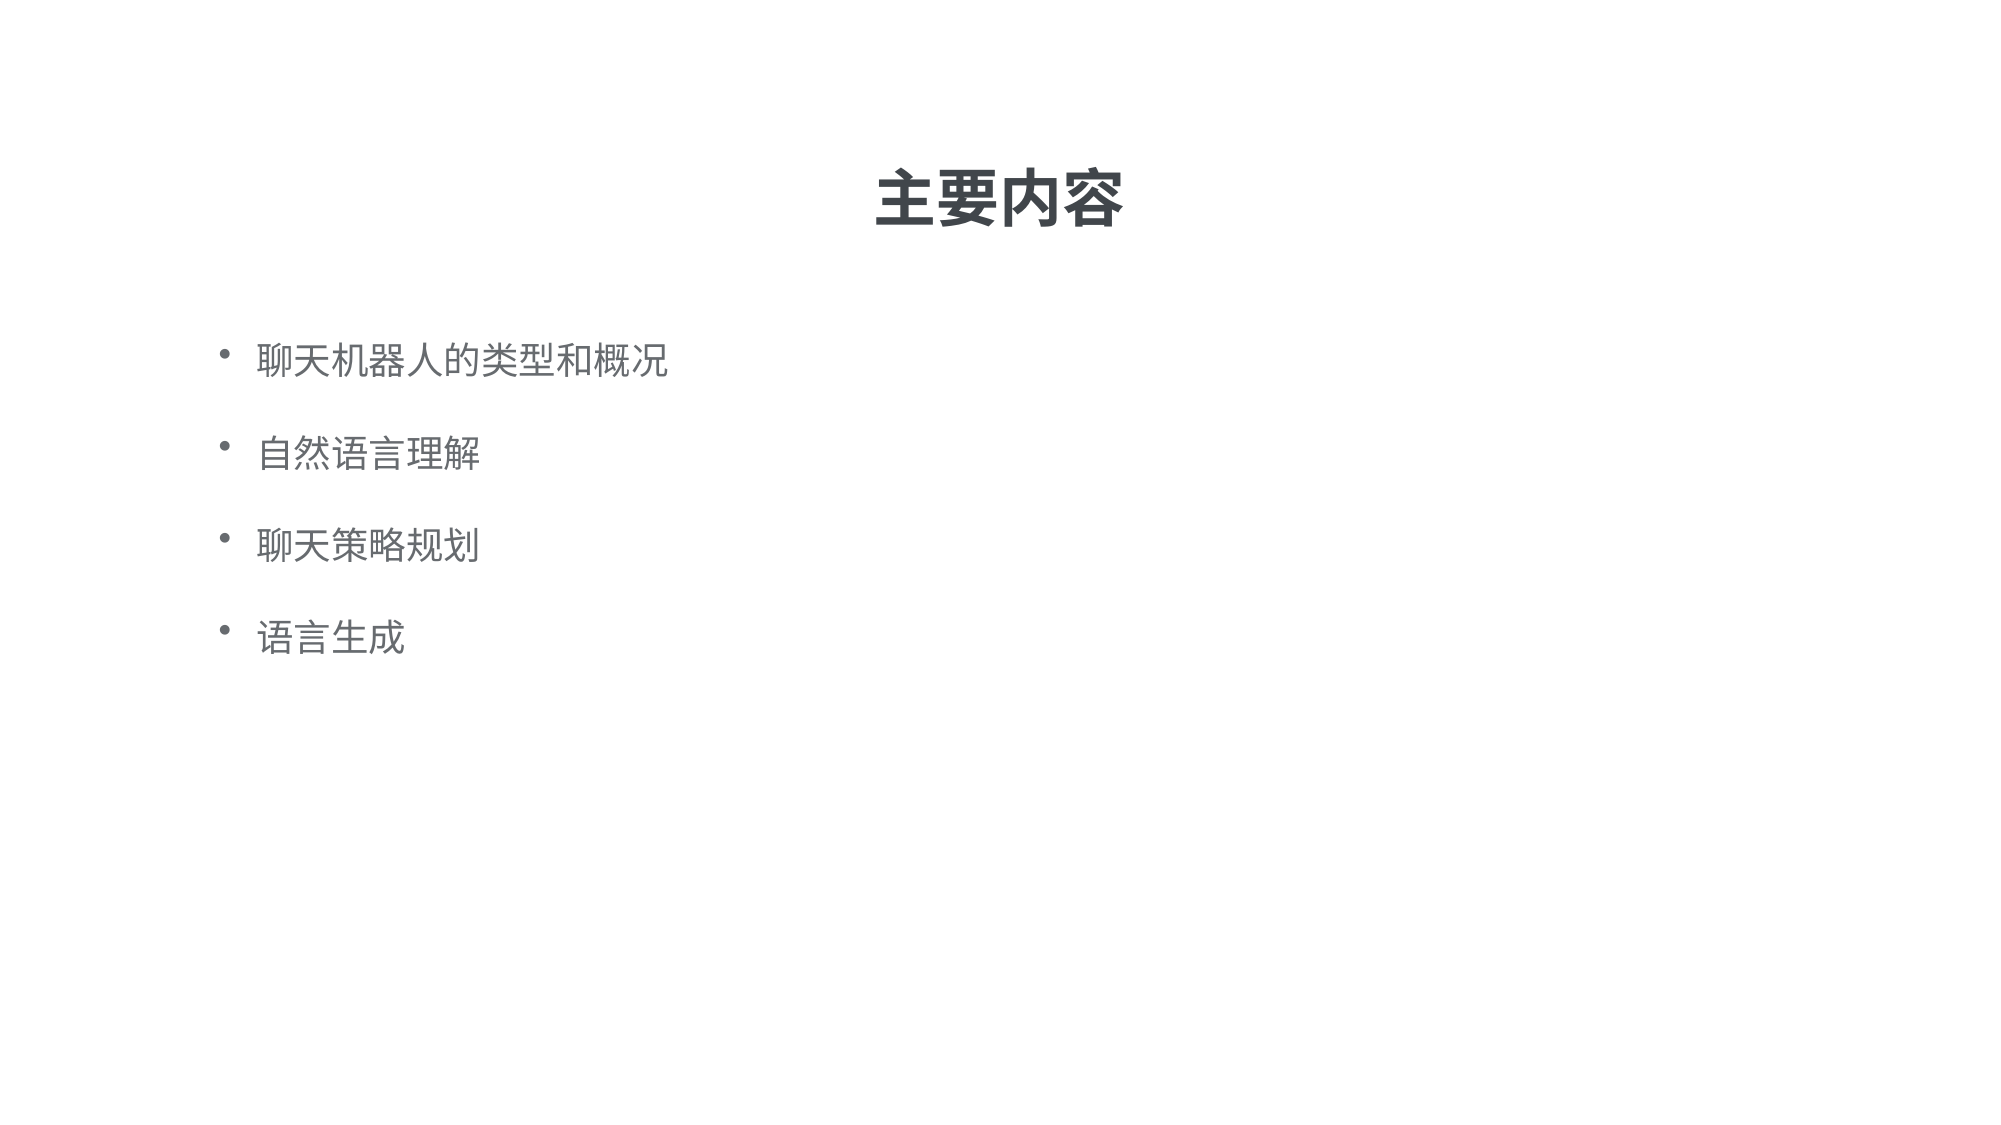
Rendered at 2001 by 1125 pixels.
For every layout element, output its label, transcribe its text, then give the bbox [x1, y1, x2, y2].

text_box 主要内容 [166, 104, 1834, 248]
text_box 聊天机器人的类型和概况 自然语言理解 聊天策略规划 语言生成 [166, 260, 1834, 1007]
